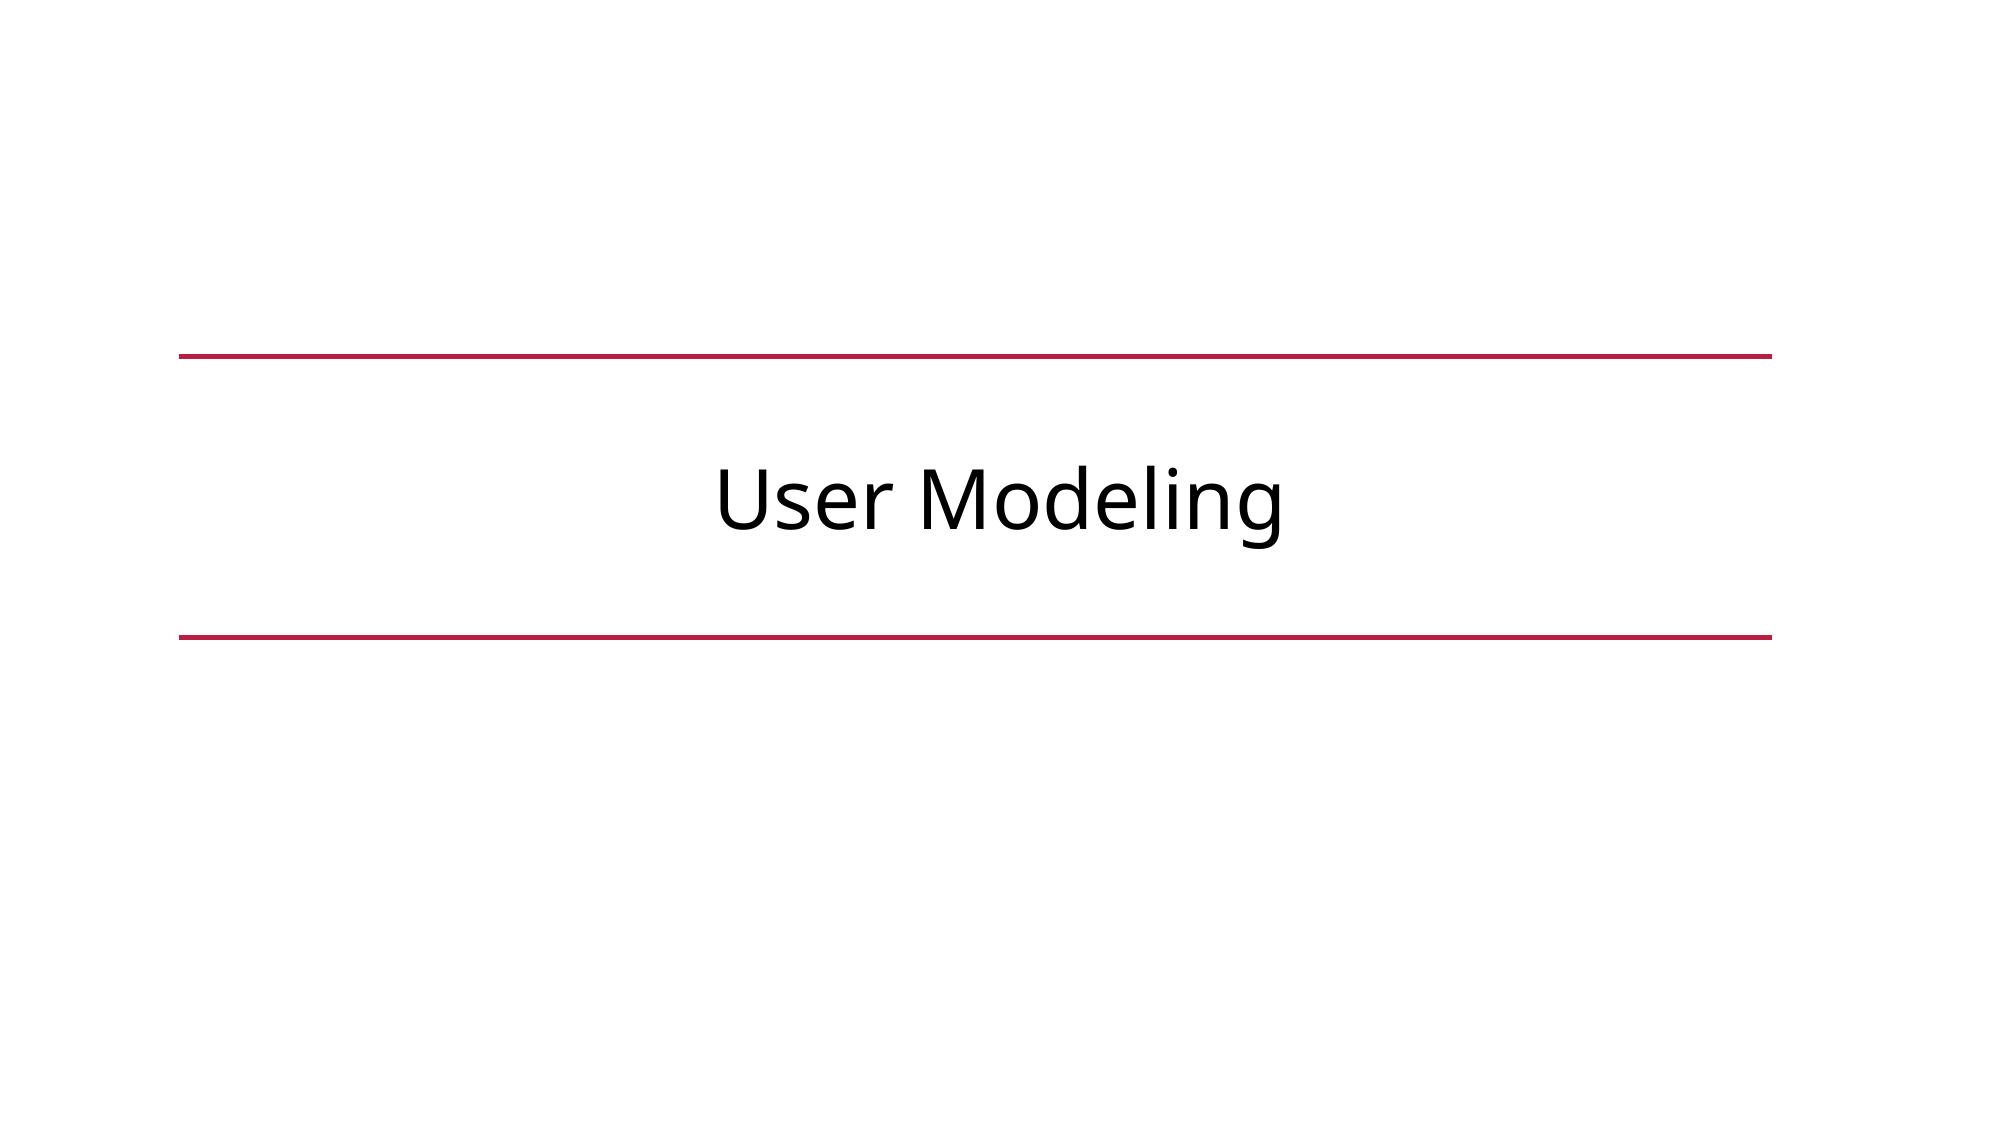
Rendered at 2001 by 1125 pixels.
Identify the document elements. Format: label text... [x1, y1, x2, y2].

text_box User Modeling [0, 438, 2000, 554]
